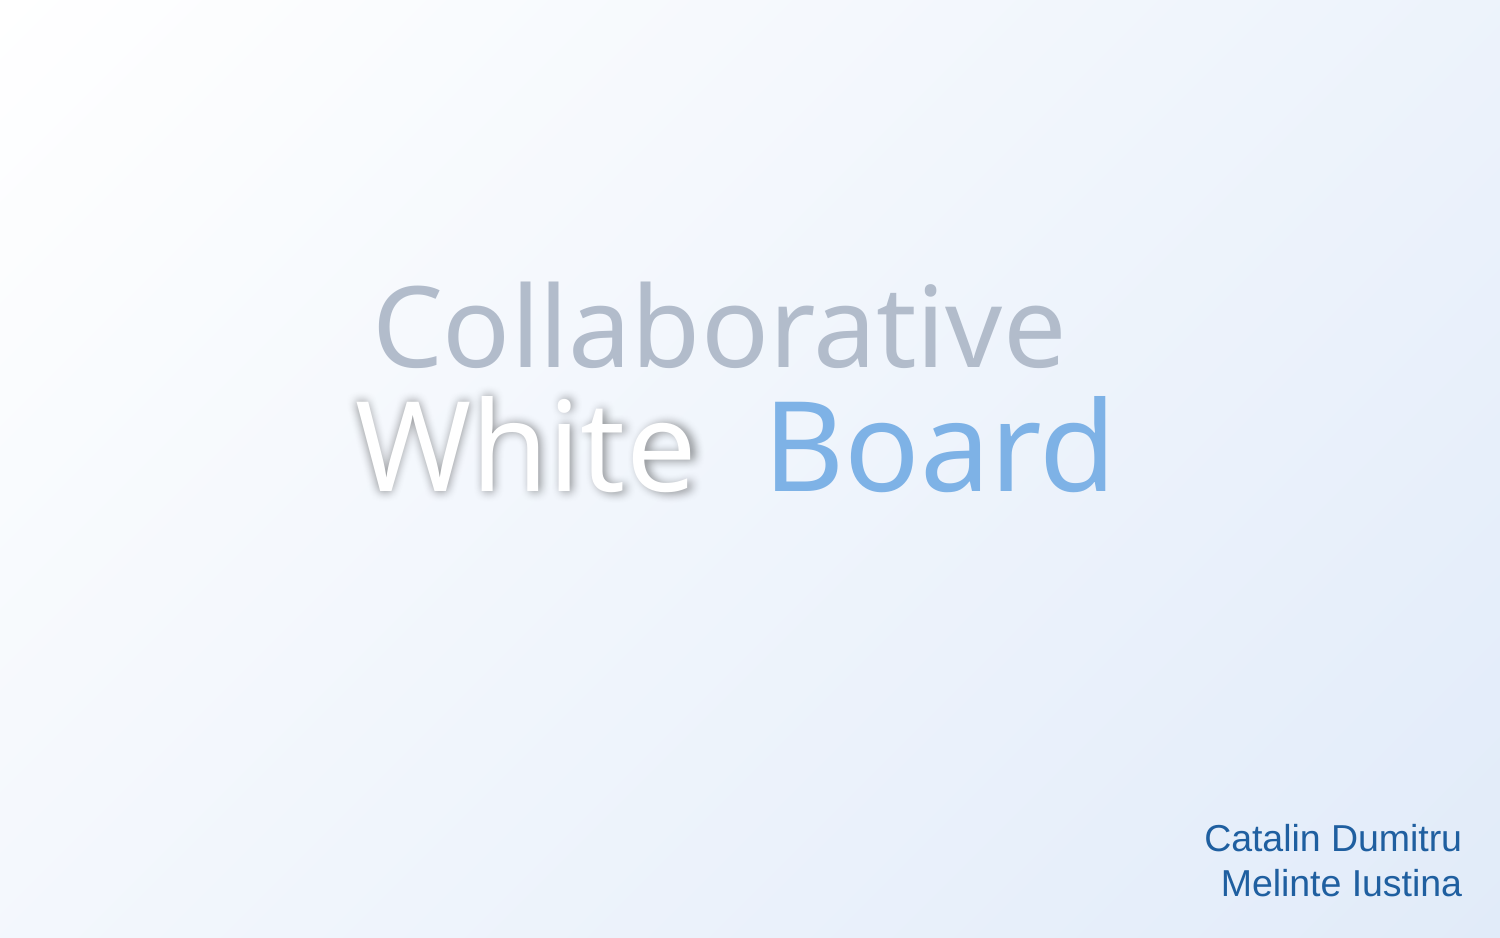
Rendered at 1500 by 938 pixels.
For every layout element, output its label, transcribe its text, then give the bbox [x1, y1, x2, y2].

text_box White [340, 359, 712, 524]
text_box Board [748, 359, 1132, 524]
text_box Catalin Dumitru Melinte Iustina [1189, 806, 1477, 911]
text_box Collaborative [357, 247, 1082, 398]
